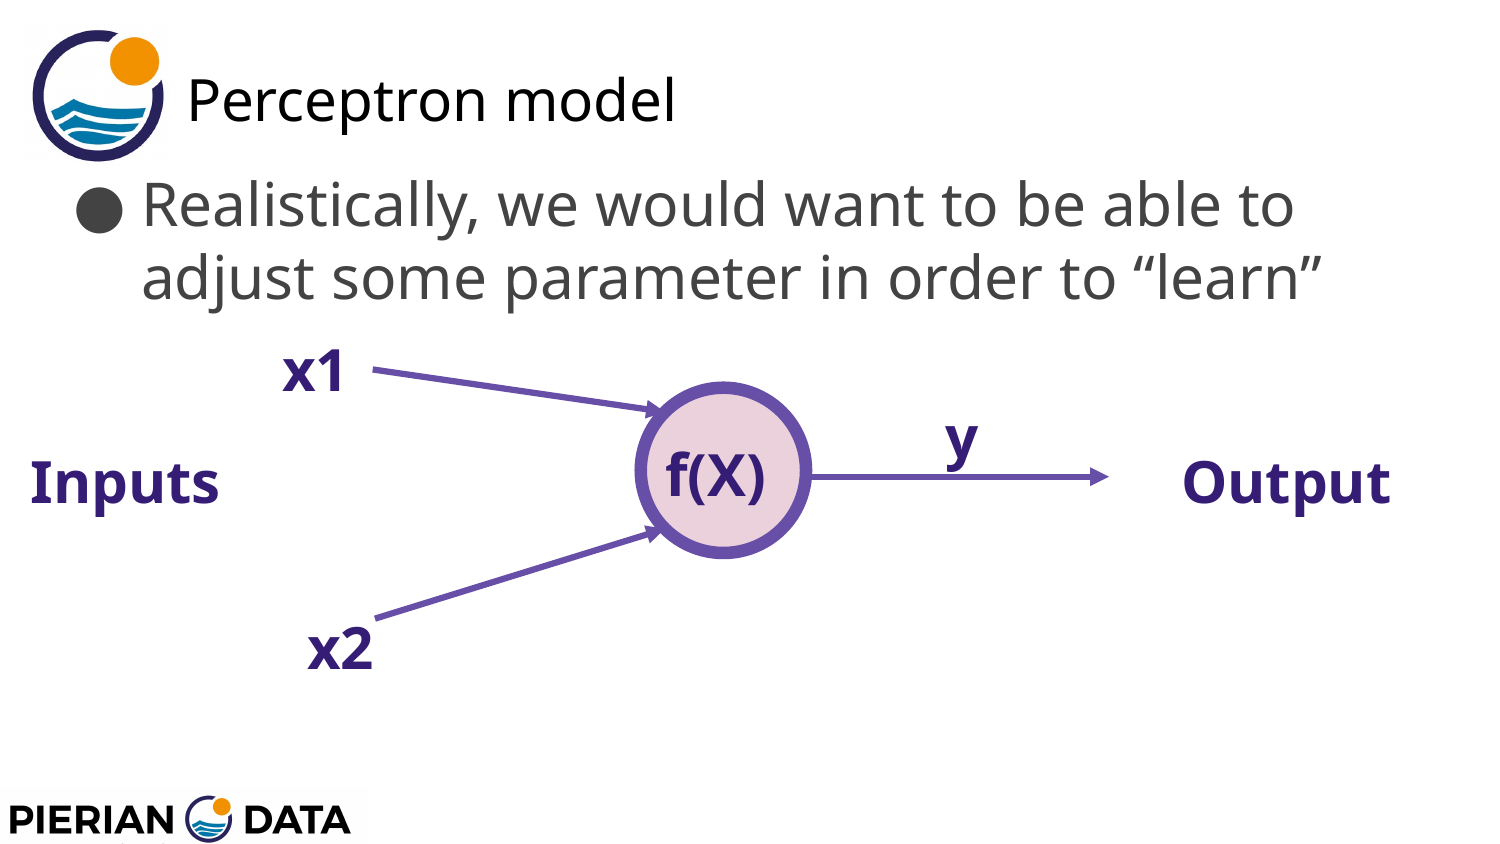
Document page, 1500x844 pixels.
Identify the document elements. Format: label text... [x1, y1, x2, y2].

title x2 [292, 596, 439, 691]
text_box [374, 528, 666, 619]
text_box [655, 387, 792, 423]
text_box [655, 518, 791, 553]
picture [0, 787, 368, 844]
title Perceptron model [176, 48, 1449, 143]
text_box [372, 369, 666, 413]
text_box [797, 432, 807, 508]
title y [930, 384, 1077, 476]
title x1 [267, 318, 414, 412]
text_box [640, 432, 650, 509]
picture [24, 24, 172, 167]
title Output [1166, 429, 1500, 524]
list Realistically, we would want to be able to adjust some parameter in order to “learn” [51, 151, 1476, 712]
title Inputs [15, 429, 366, 524]
title f(X) [650, 423, 797, 518]
